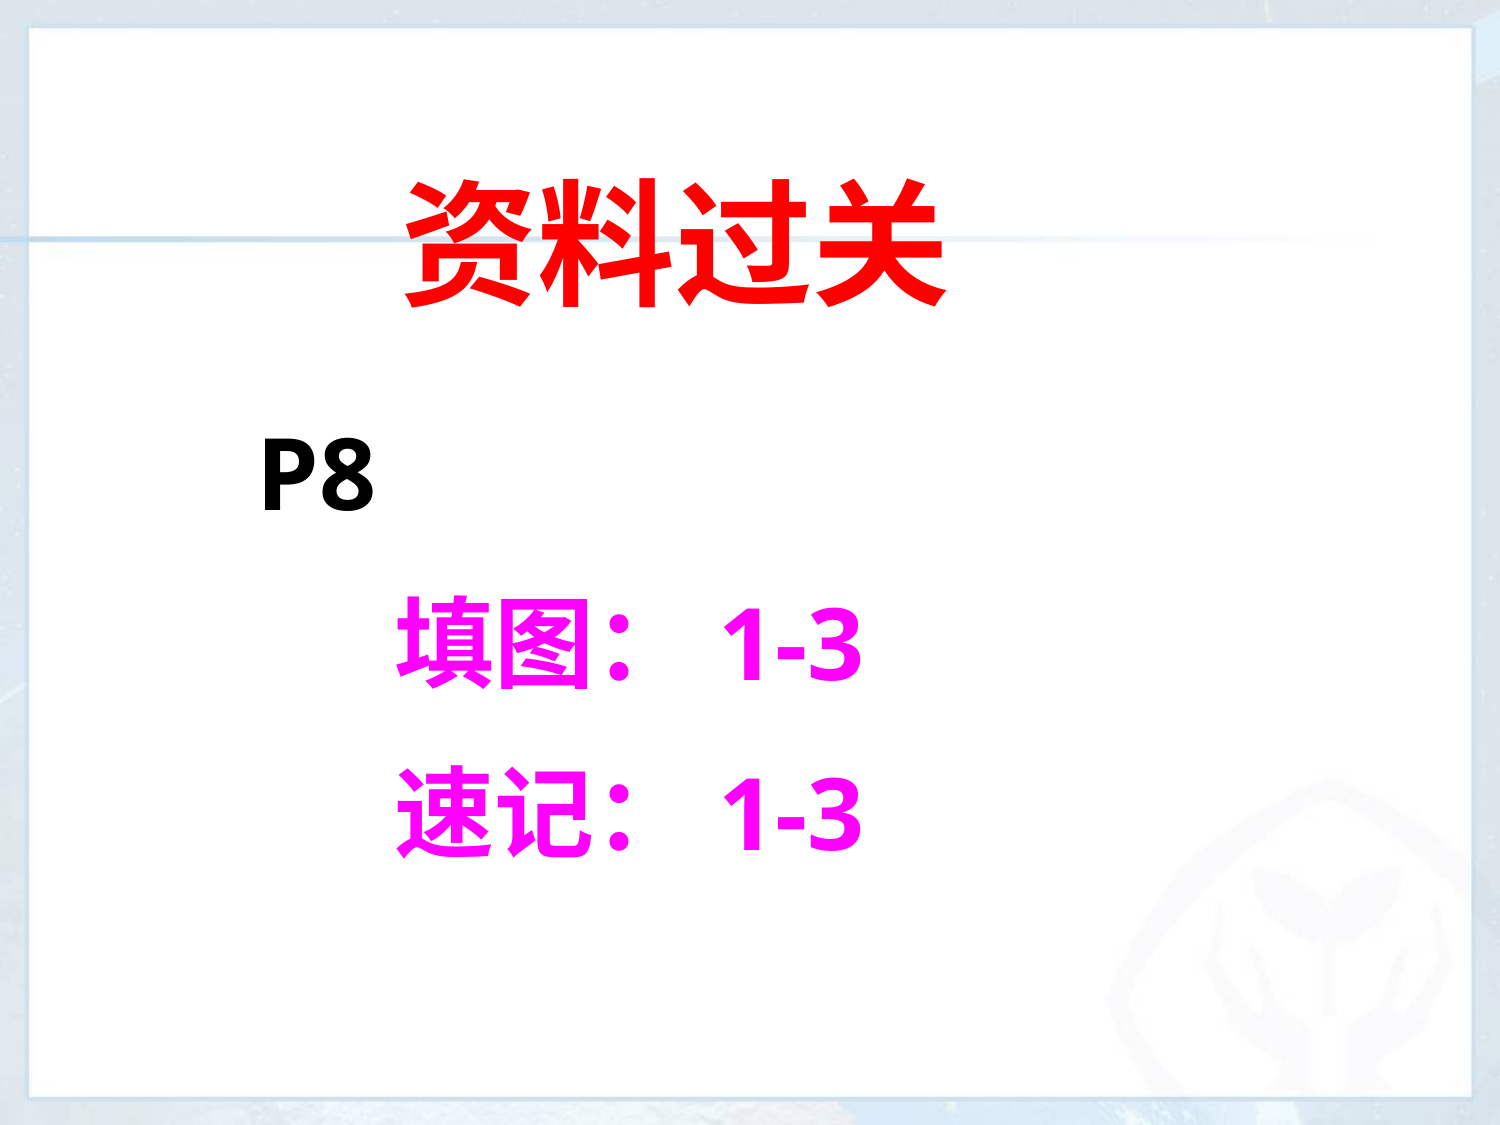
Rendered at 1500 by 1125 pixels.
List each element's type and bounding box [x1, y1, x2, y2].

text_box [385, 150, 1238, 331]
picture [0, 0, 1500, 1125]
text_box [241, 403, 1413, 878]
